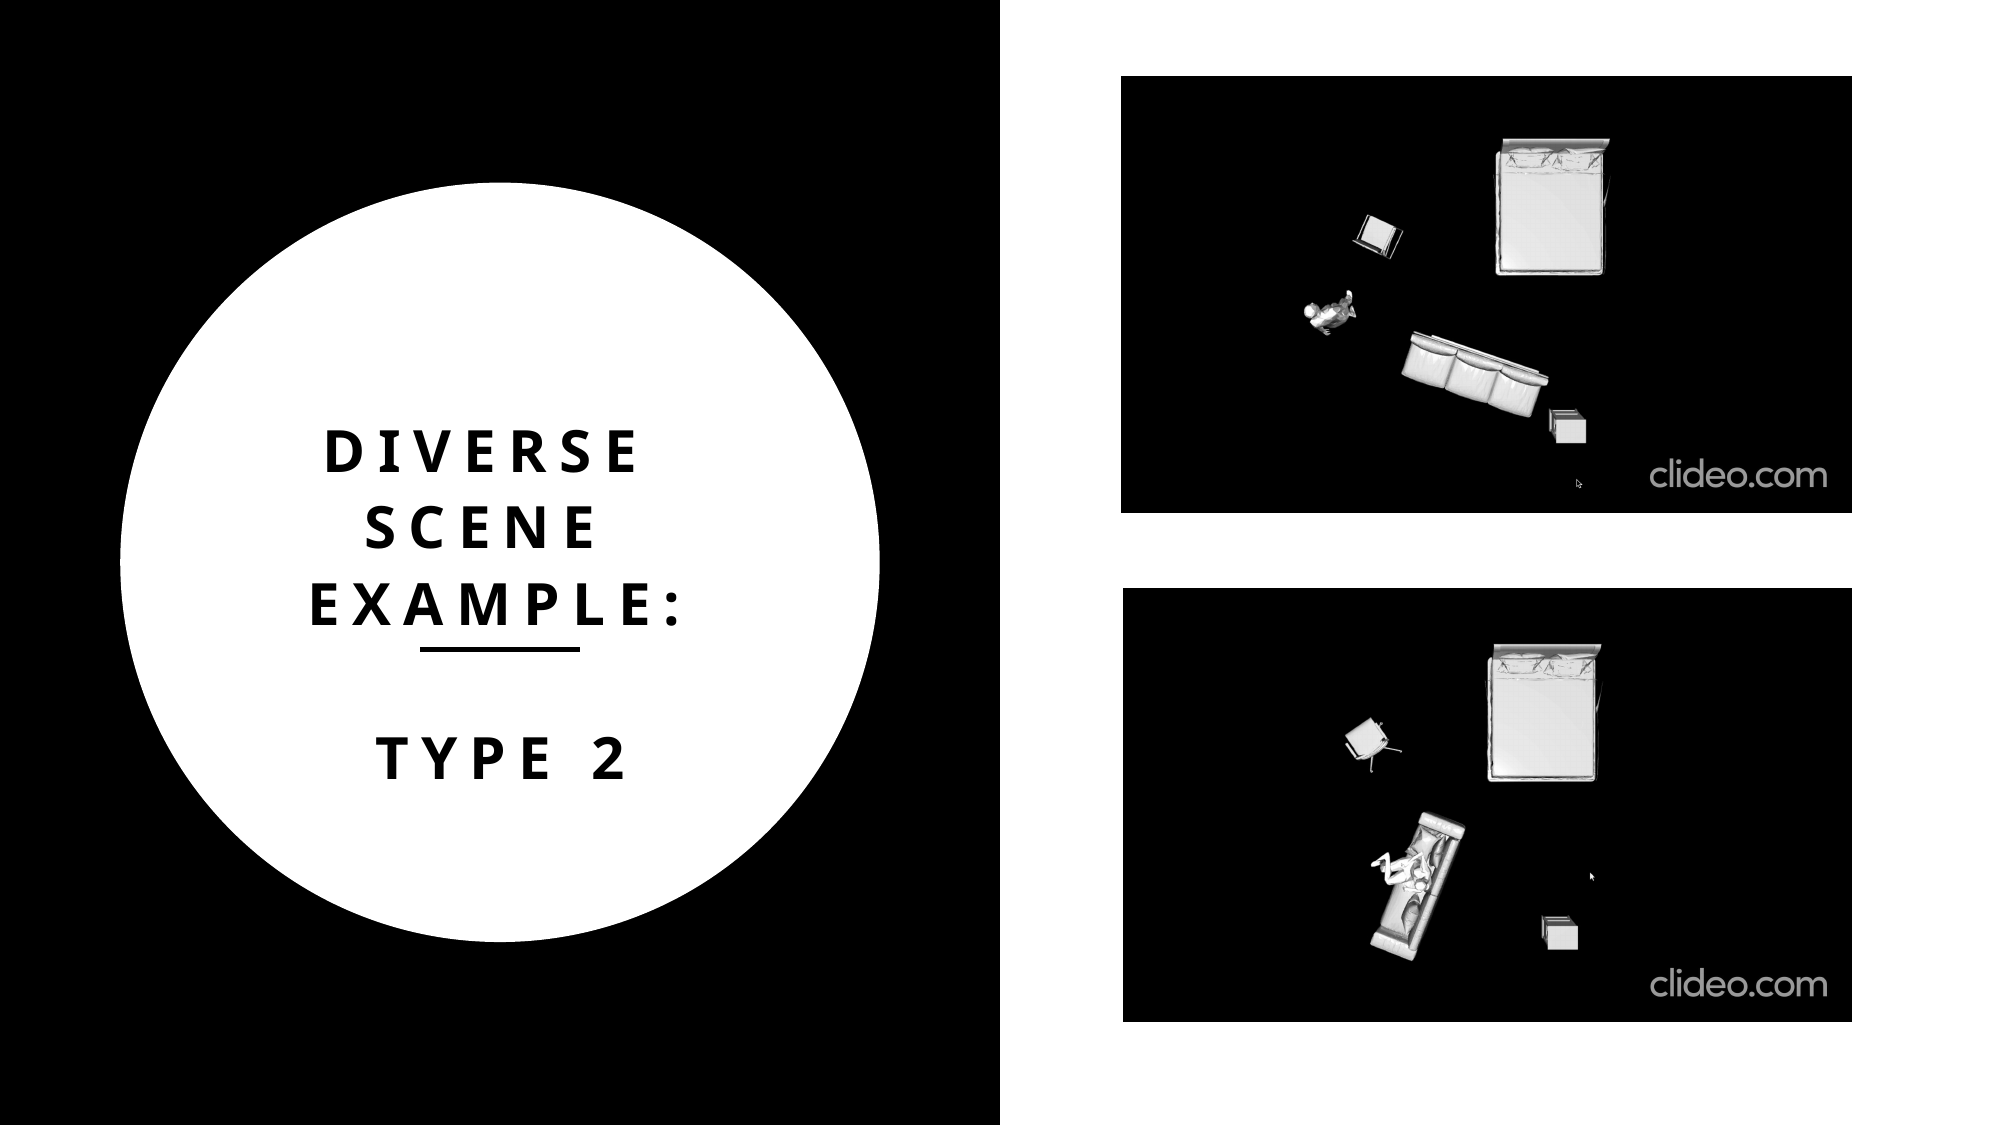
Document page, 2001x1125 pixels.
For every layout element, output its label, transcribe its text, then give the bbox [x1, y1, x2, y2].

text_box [1122, 587, 1853, 1023]
text_box [0, 0, 1001, 1125]
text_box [1120, 75, 1853, 514]
title DIversE SCENE EXAMPLE: Type 2 [177, 577, 823, 799]
text_box [1001, 0, 2000, 1125]
text_box [119, 181, 881, 765]
text_box [201, 799, 799, 944]
